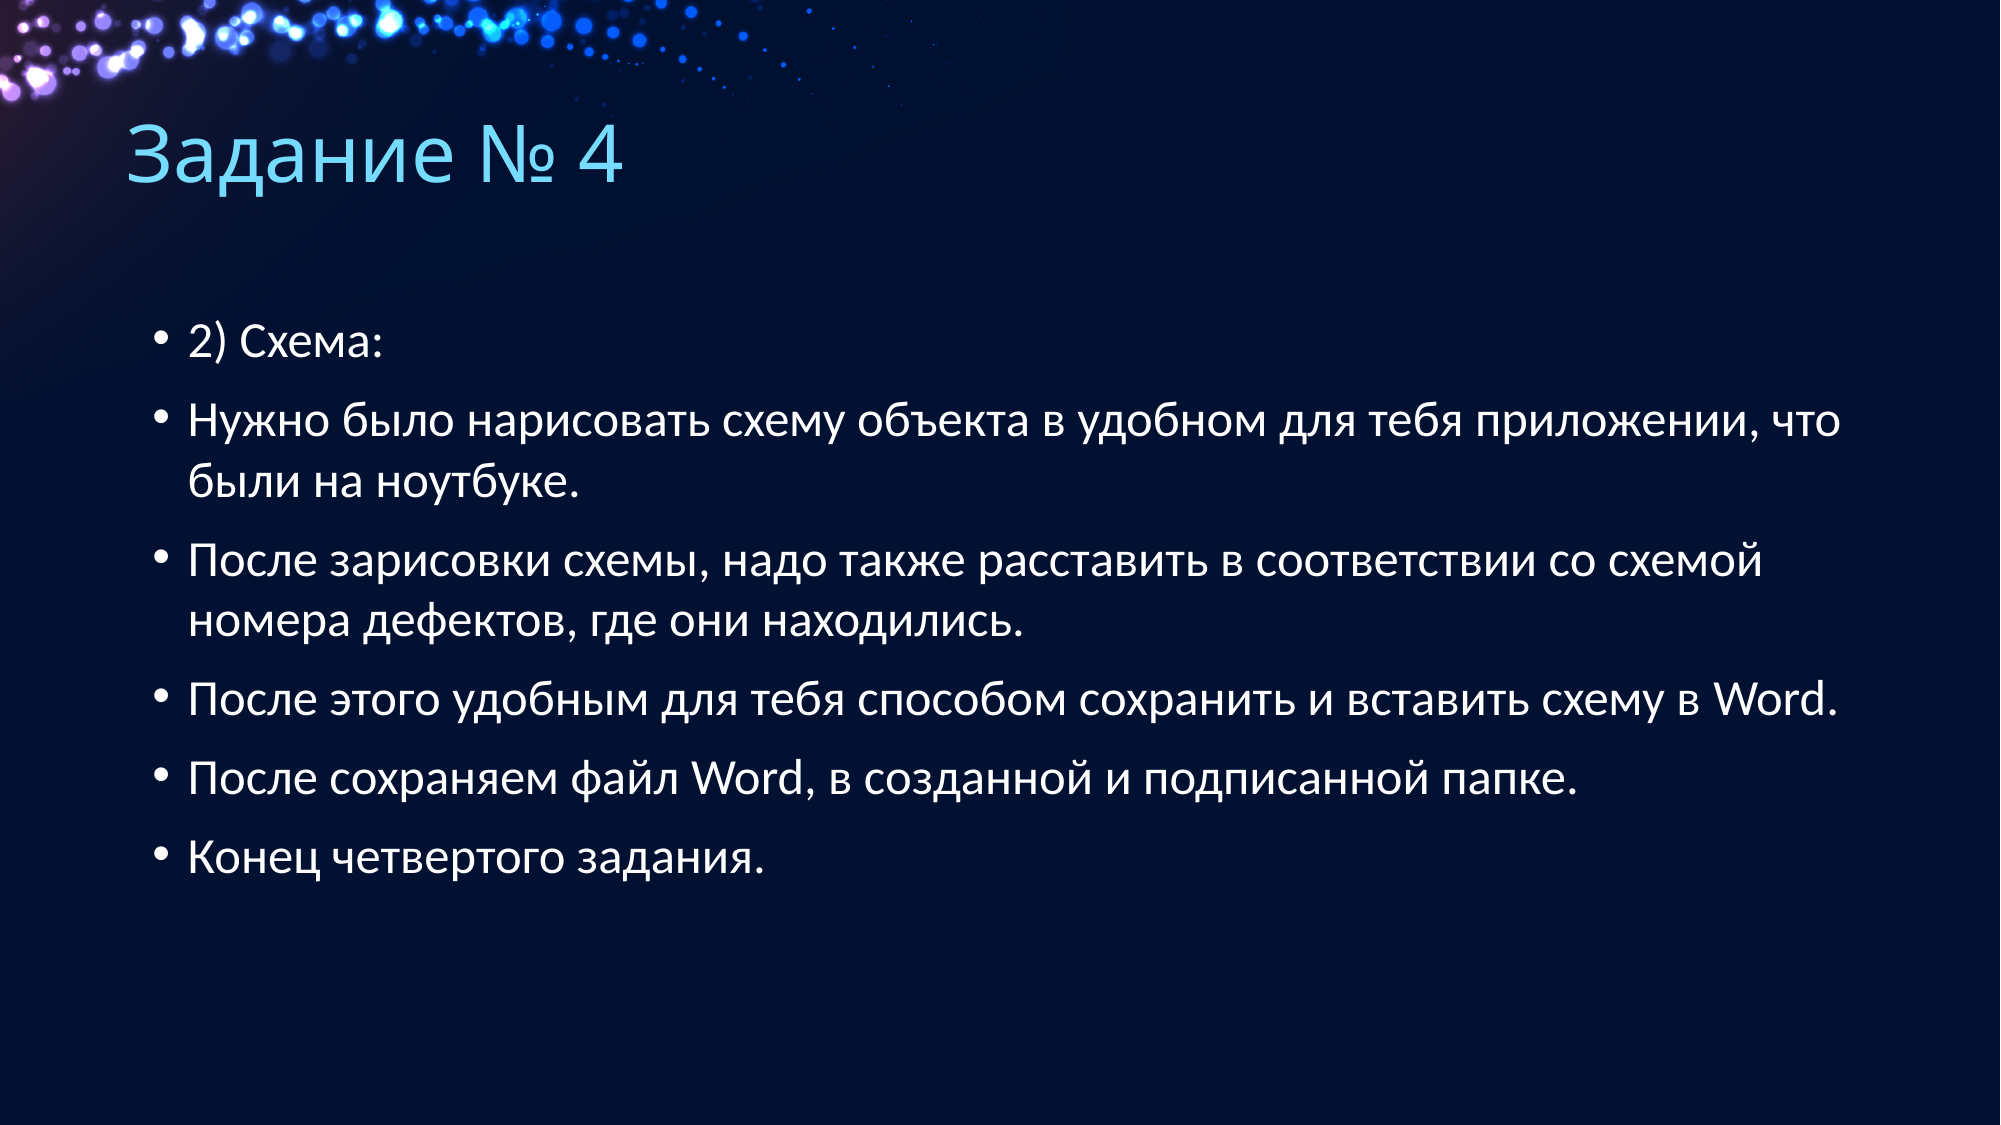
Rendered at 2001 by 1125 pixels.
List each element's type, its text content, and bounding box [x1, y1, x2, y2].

list 2) Схема: Нужно было нарисовать схему объекта в удобном для тебя приложении, что были на ноутбуке. После зарисовки схемы, надо также расставить в соответствии со схемой номера дефектов, где они находились. После этого удобным для тебя способом сохранить и вставить схему в Word. После сохраняем файл Word, в созданной и подписанной папке. Конец четвертого задания. [137, 299, 1863, 1014]
picture [0, 0, 2000, 1125]
title Задание № 4 [111, 105, 1837, 208]
